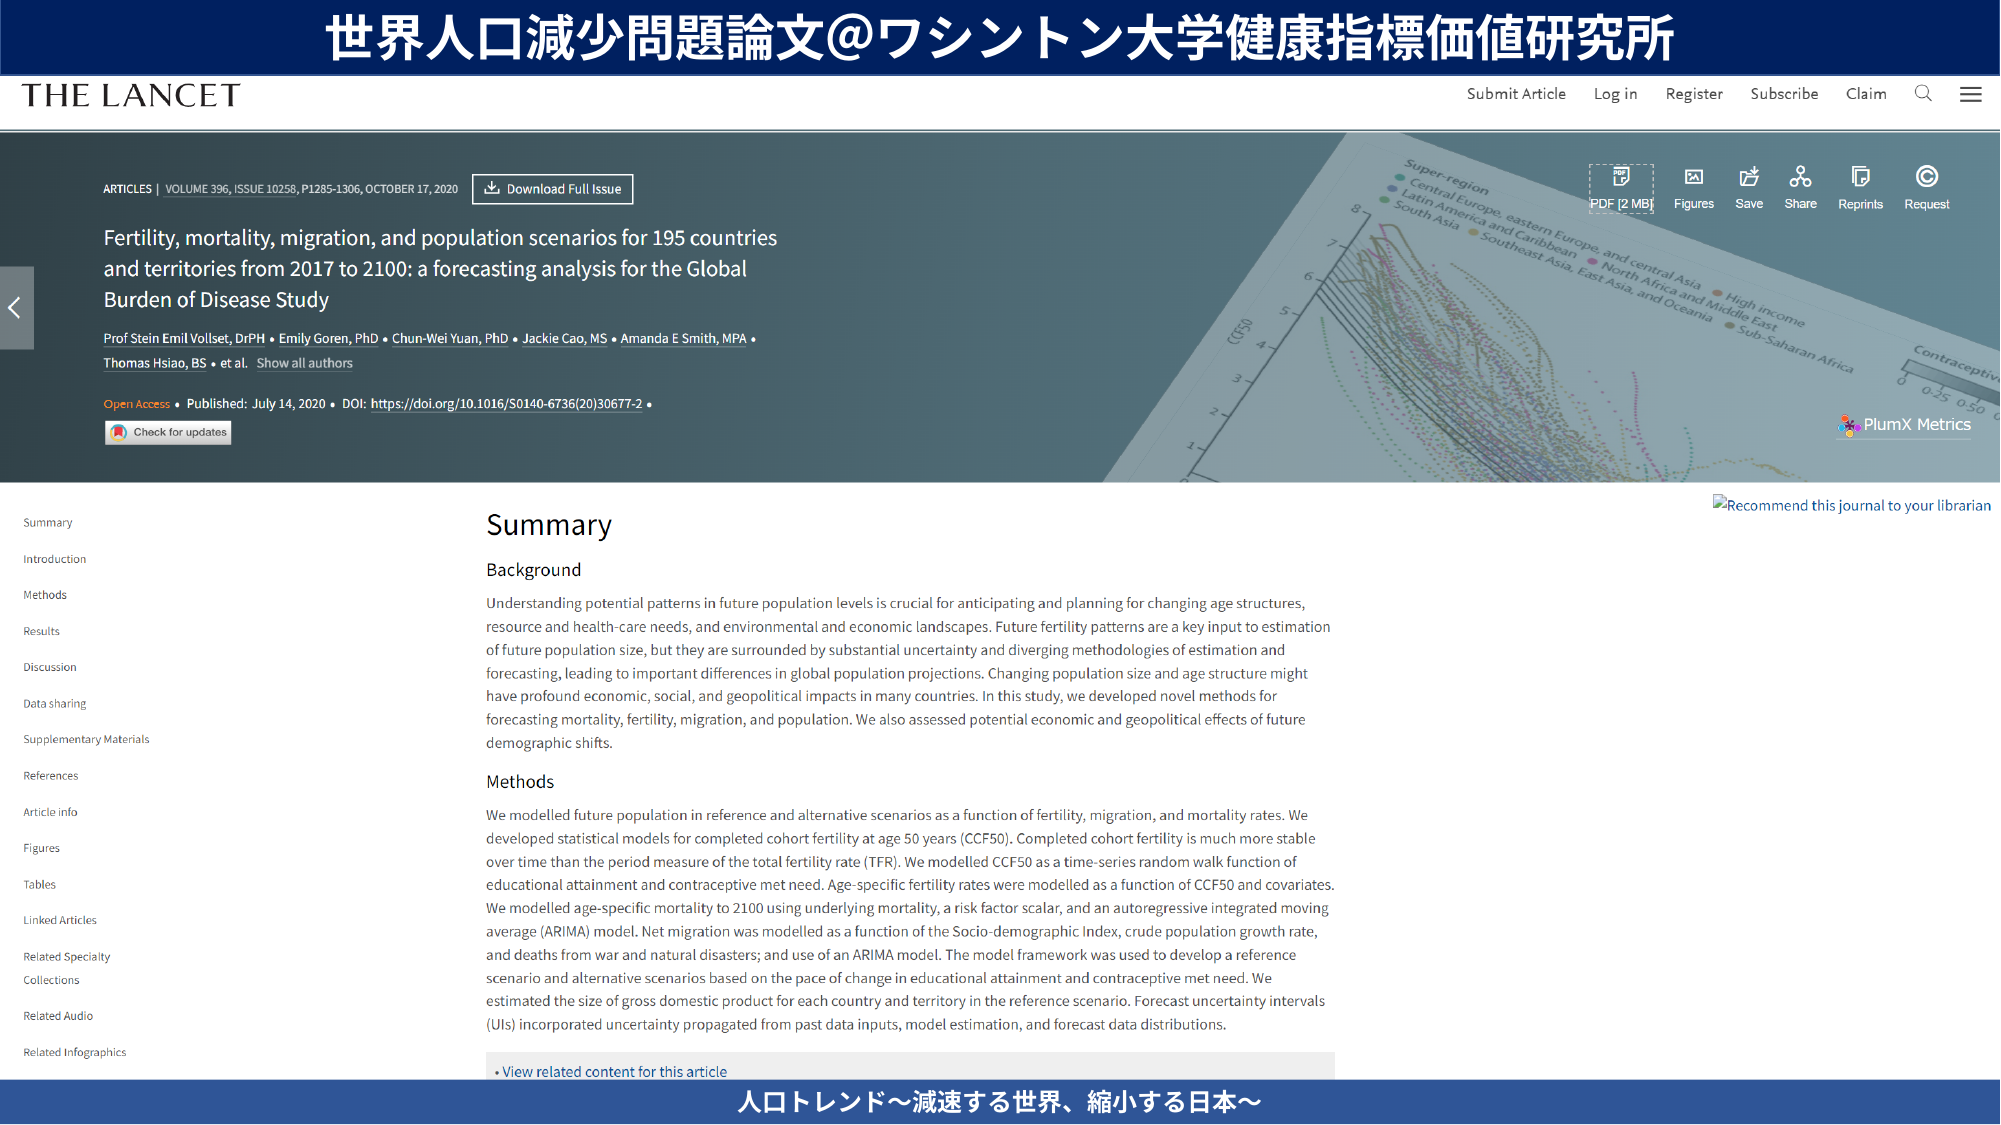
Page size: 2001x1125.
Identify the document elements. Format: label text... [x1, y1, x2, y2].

text_box 人口トレンド～減速する世界、縮小する日本～ [0, 1113, 2000, 1125]
picture [0, 61, 2000, 1113]
text_box 世界人口減少問題論文＠ワシントン大学健康指標価値研究所 [0, 0, 2000, 61]
